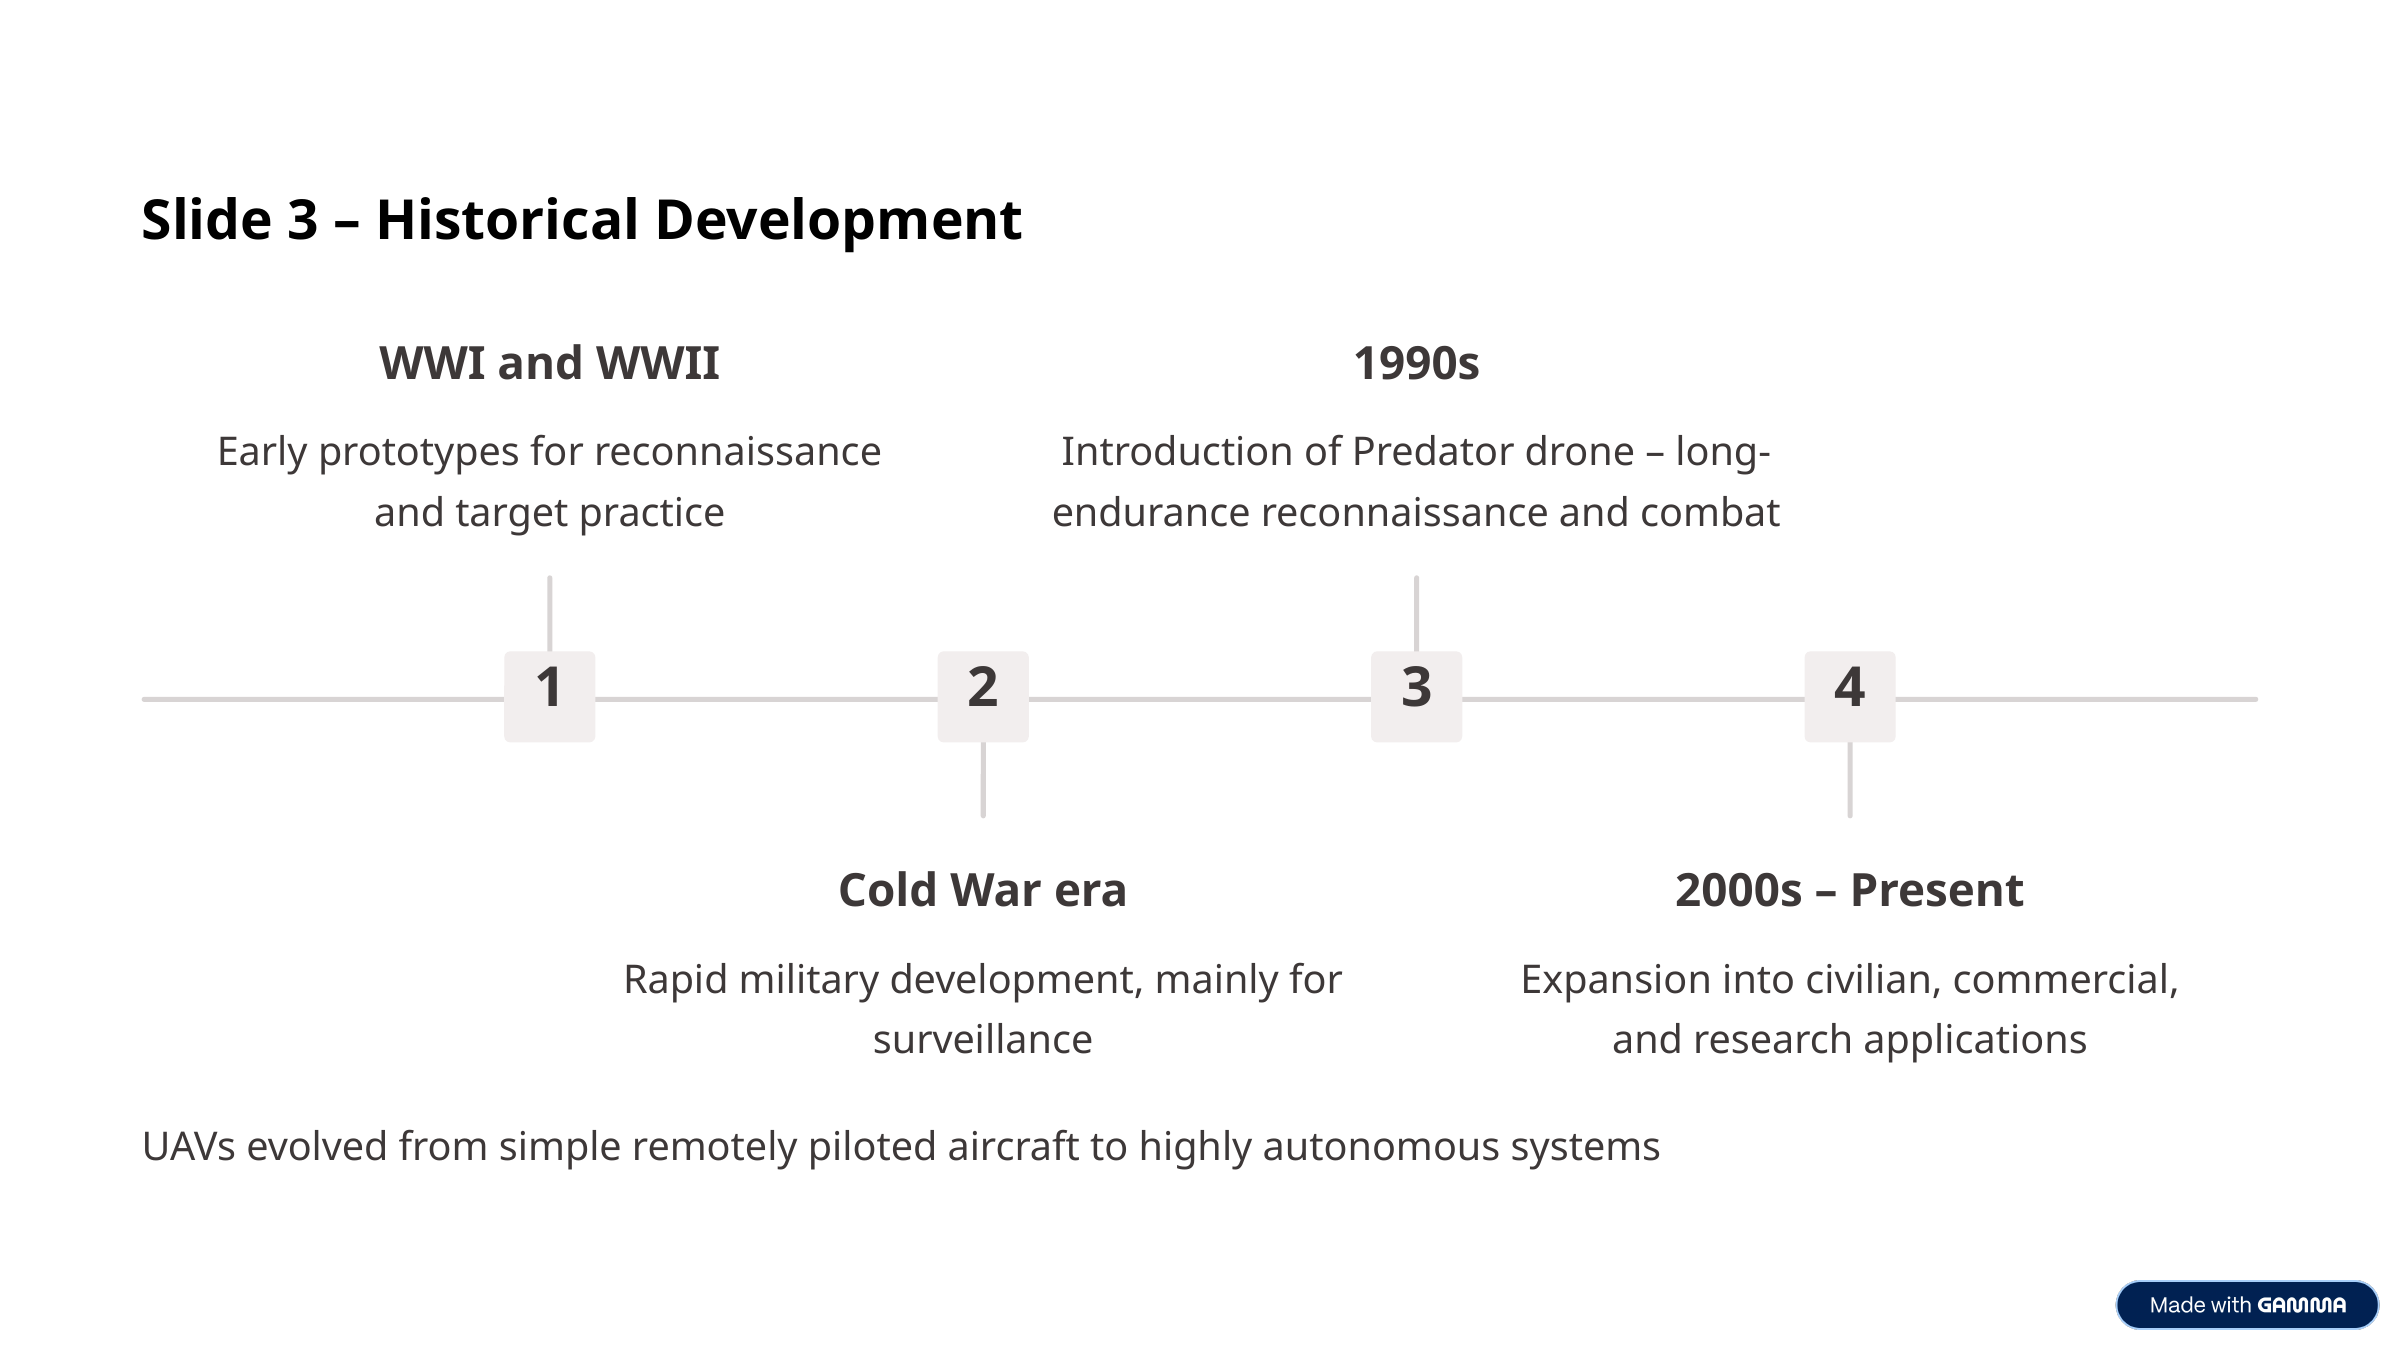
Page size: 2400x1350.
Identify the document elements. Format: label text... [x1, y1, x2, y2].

text_box [1029, 696, 1371, 702]
text_box [1371, 651, 1463, 743]
text_box 4 [1822, 662, 1878, 732]
text_box [1463, 696, 1804, 702]
picture [2106, 1271, 2389, 1339]
text_box Rapid military development, mainly for surveillance [615, 940, 1351, 1062]
text_box [547, 575, 553, 651]
text_box [937, 651, 1029, 743]
text_box Early prototypes for reconnaissance and target practice [182, 413, 918, 535]
text_box [141, 696, 504, 702]
text_box 2 [955, 662, 1011, 732]
text_box Slide 3 – Historical Development [141, 181, 1072, 251]
text_box [1847, 743, 1853, 819]
text_box UAVs evolved from simple remotely piloted aircraft to highly autonomous systems [141, 1107, 2259, 1169]
text_box WWI and WWII [319, 331, 780, 390]
text_box Introduction of Predator drone – long-endurance reconnaissance and combat [1049, 413, 1785, 535]
text_box Cold War era [753, 858, 1214, 917]
text_box 3 [1389, 662, 1445, 732]
text_box [1414, 575, 1420, 651]
text_box 1 [522, 662, 578, 732]
text_box 1990s [1186, 331, 1647, 390]
text_box [980, 743, 986, 819]
text_box [596, 696, 937, 702]
text_box Expansion into civilian, commercial, and research applications [1482, 940, 2218, 1062]
text_box [1804, 651, 1896, 743]
text_box 2000s – Present [1620, 858, 2081, 917]
text_box [1896, 696, 2259, 702]
text_box [504, 651, 596, 743]
